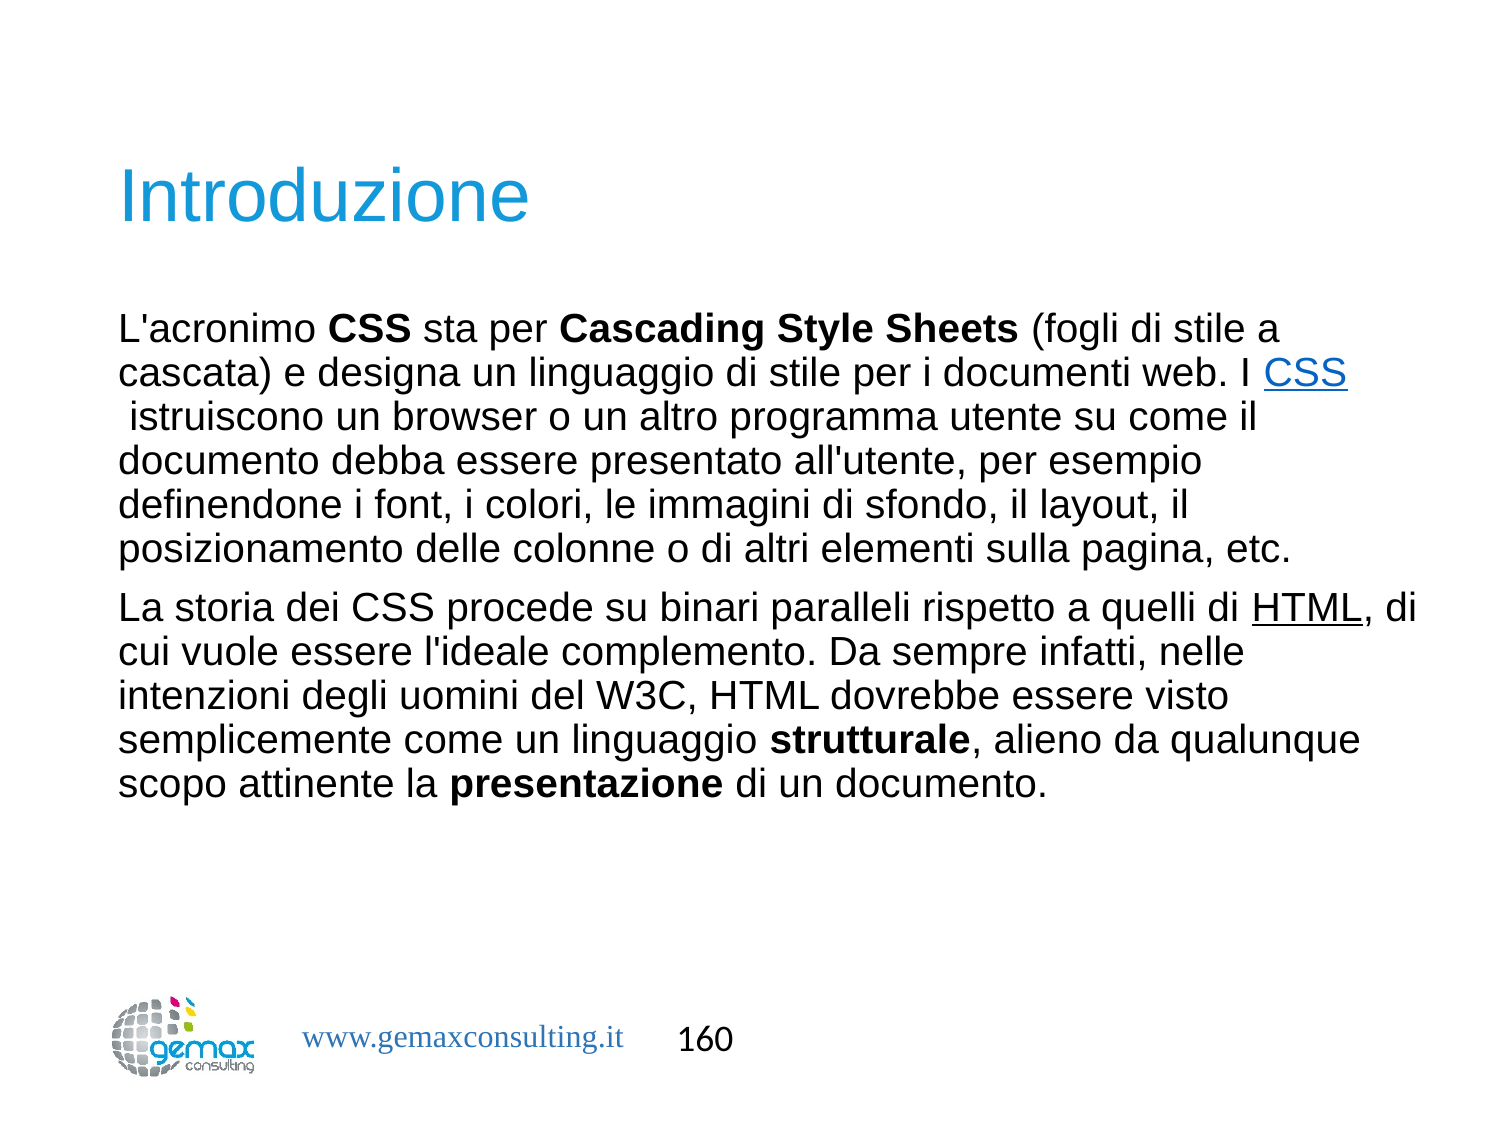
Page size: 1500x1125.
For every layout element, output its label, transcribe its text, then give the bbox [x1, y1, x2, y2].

picture [103, 1014, 262, 1083]
list L'acronimo CSS sta per Cascading Style Sheets (fogli di stile a cascata) e designa un linguaggio di stile per i documenti web. I CSS istruiscono un browser o un altro programma utente su come il documento debba essere presentato all'utente, per esempio definendone i font, i colori, le immagini di sfondo, il layout, il posizionamento delle colonne o di altri elementi sulla pagina, etc. La storia dei CSS procede su binari paralleli rispetto a quelli di HTML, di cui vuole essere l'ideale complemento. Da sempre infatti, nelle intenzioni degli uomini del W3C, HTML dovrebbe essere visto semplicemente come un linguaggio strutturale, alieno da qualunque scopo attinente la presentazione di un documento. [103, 299, 1445, 1014]
title Introduzione [103, 59, 1397, 278]
slide_number 160 [661, 1006, 793, 1067]
